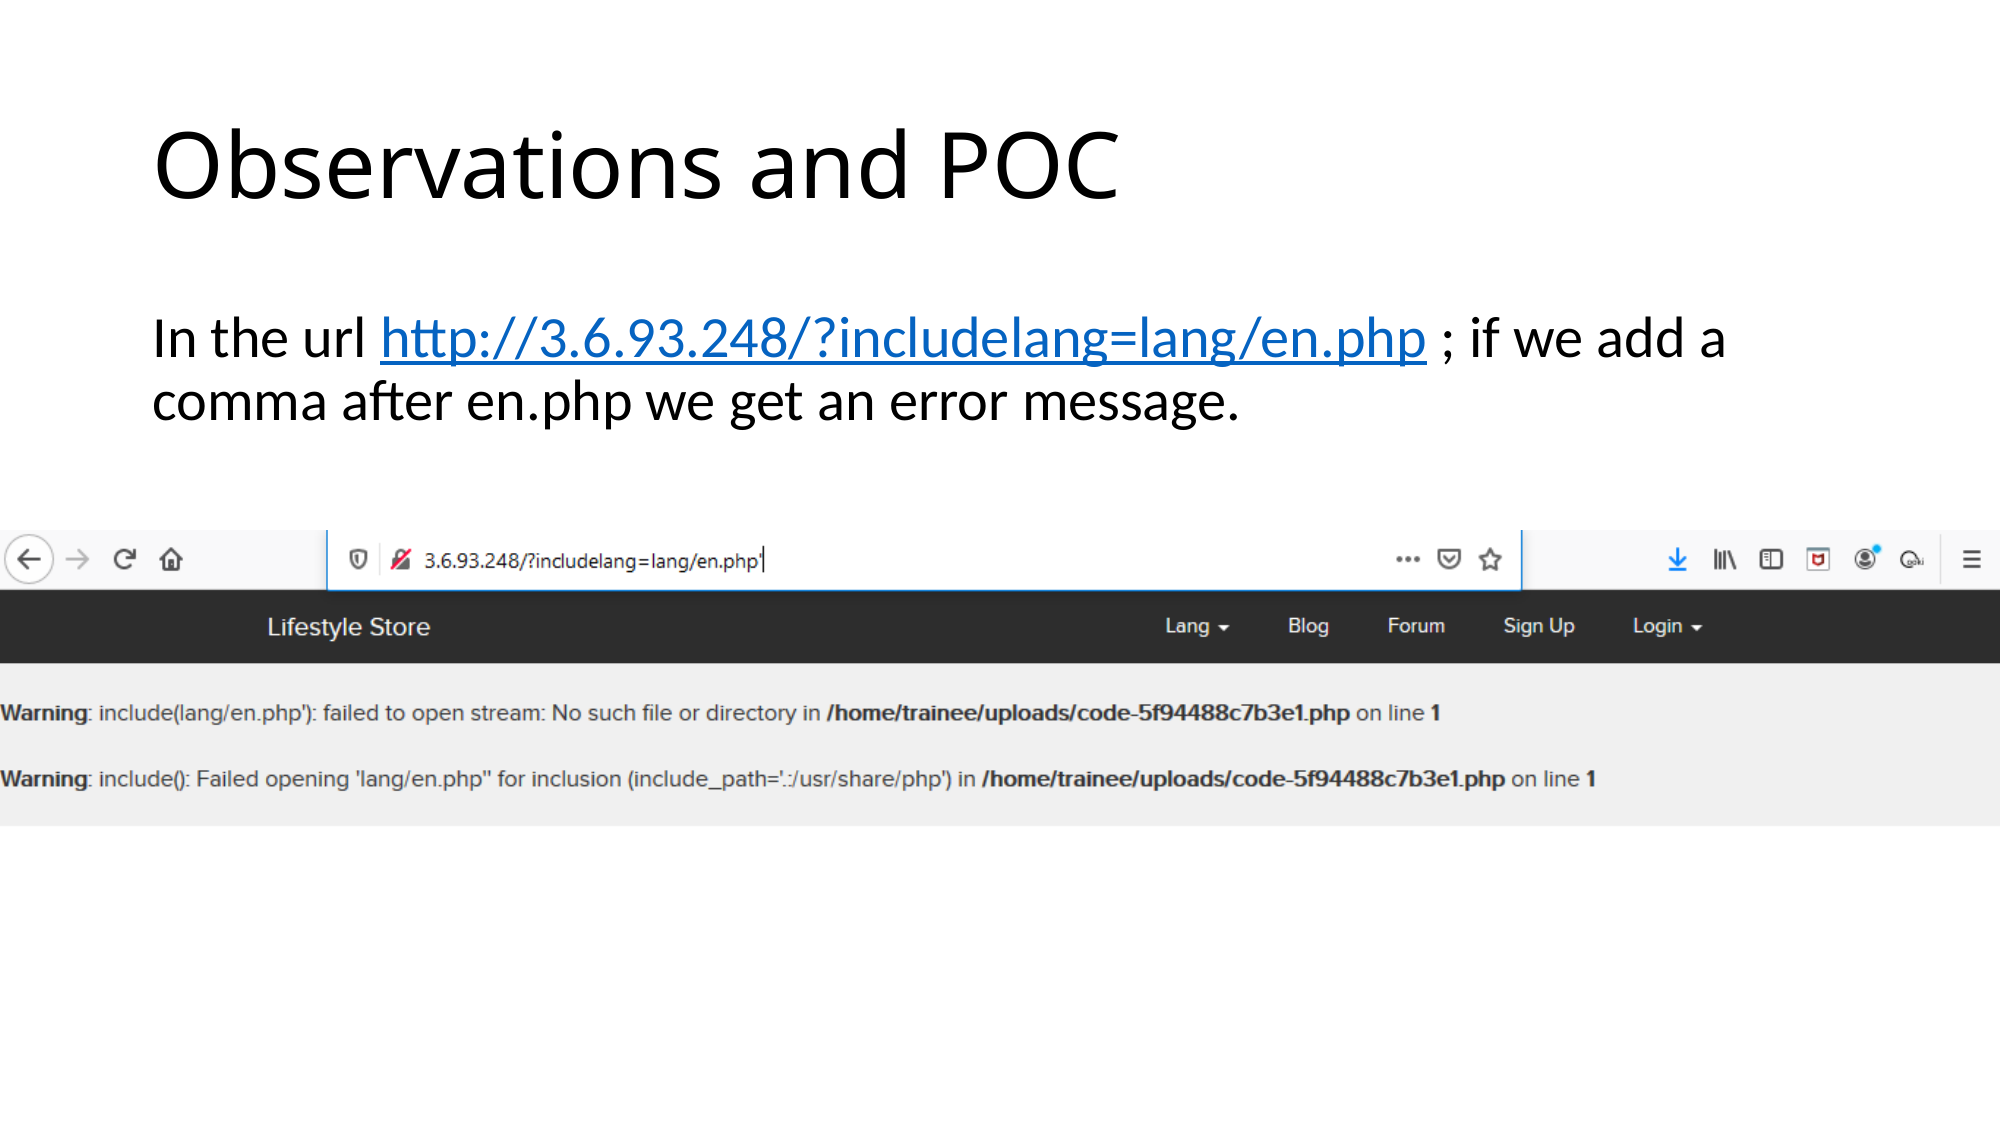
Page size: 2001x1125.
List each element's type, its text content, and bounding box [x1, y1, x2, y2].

list In the url http://3.6.93.248/?includelang=lang/en.php ; if we add a comma after en.php we get an error message. [137, 299, 1863, 530]
picture [0, 530, 2000, 1036]
title Observations and POC [137, 59, 1863, 278]
